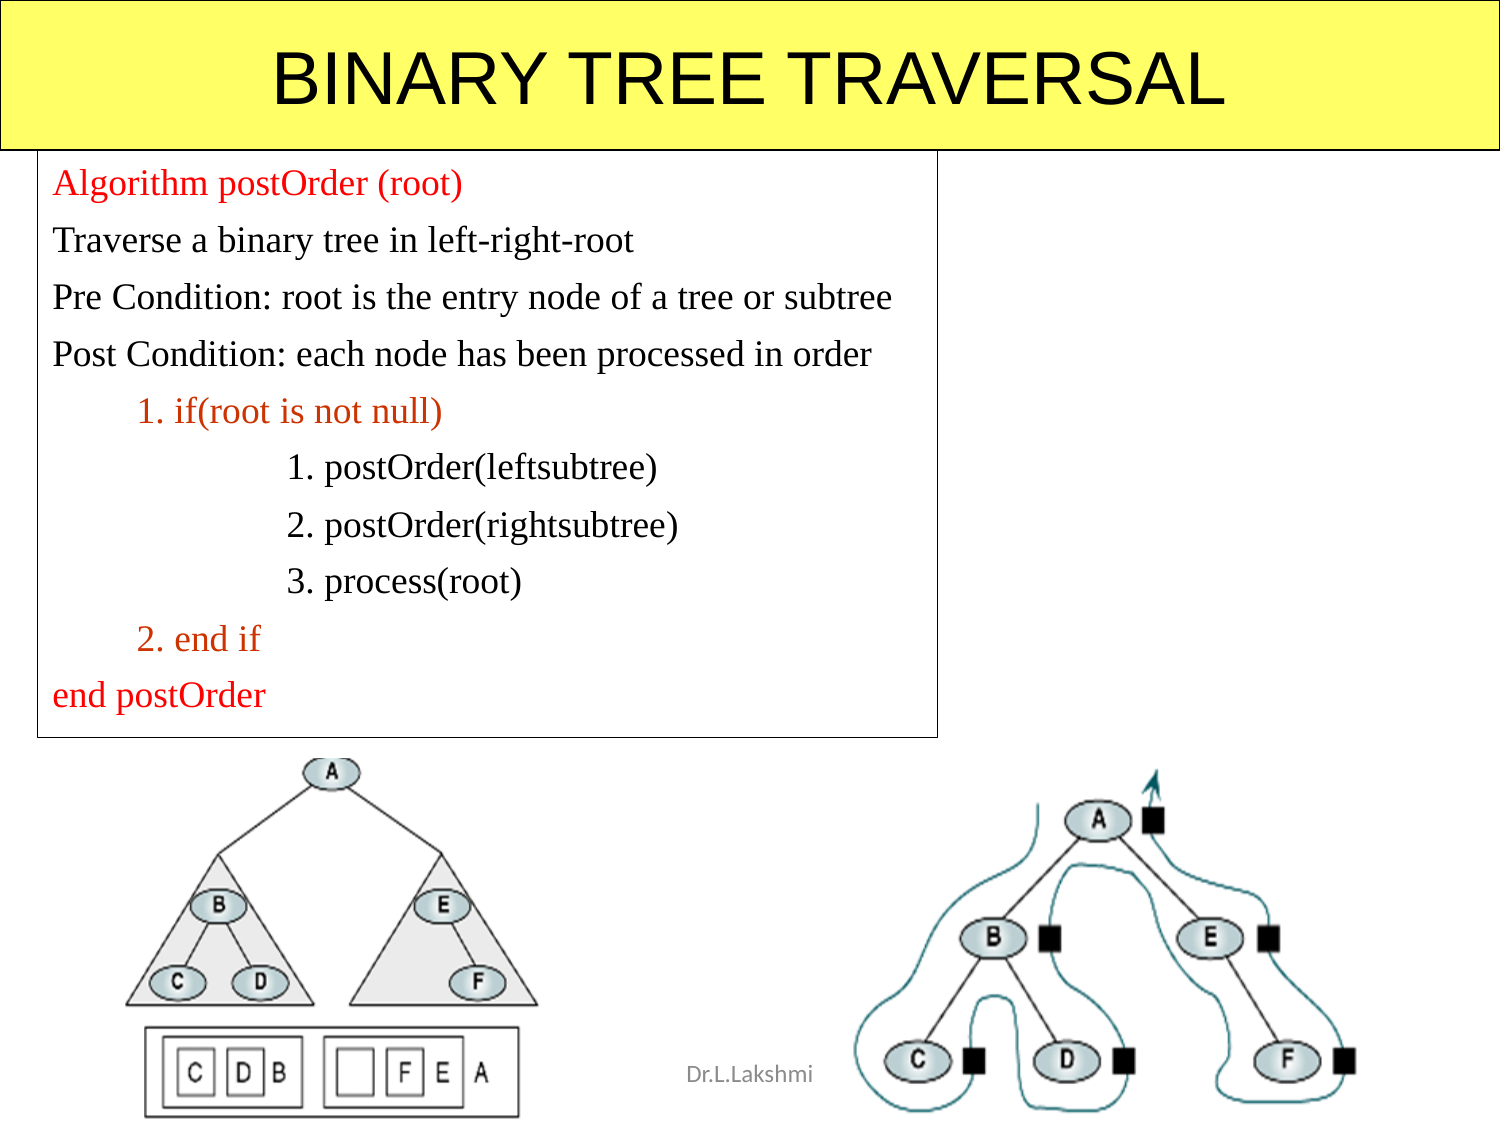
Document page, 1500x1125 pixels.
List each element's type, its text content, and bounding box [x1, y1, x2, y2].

text_box BINARY TREE TRAVERSAL [0, 0, 1500, 150]
picture [849, 760, 1363, 1125]
text_box Algorithm postOrder (root) Traverse a binary tree in left-right-root Pre Condition: root is the entry node of a tree or subtree Post Condition: each node has been processed in order 1. if(root is not null) 1. postOrder(leftsubtree) 2. postOrder(rightsubtree) 3. process(root) 2. end if end postOrder [37, 149, 938, 738]
footer Dr.L.Lakshmi [554, 1042, 844, 1103]
text_box [62, 212, 1413, 1013]
picture [112, 758, 551, 1125]
